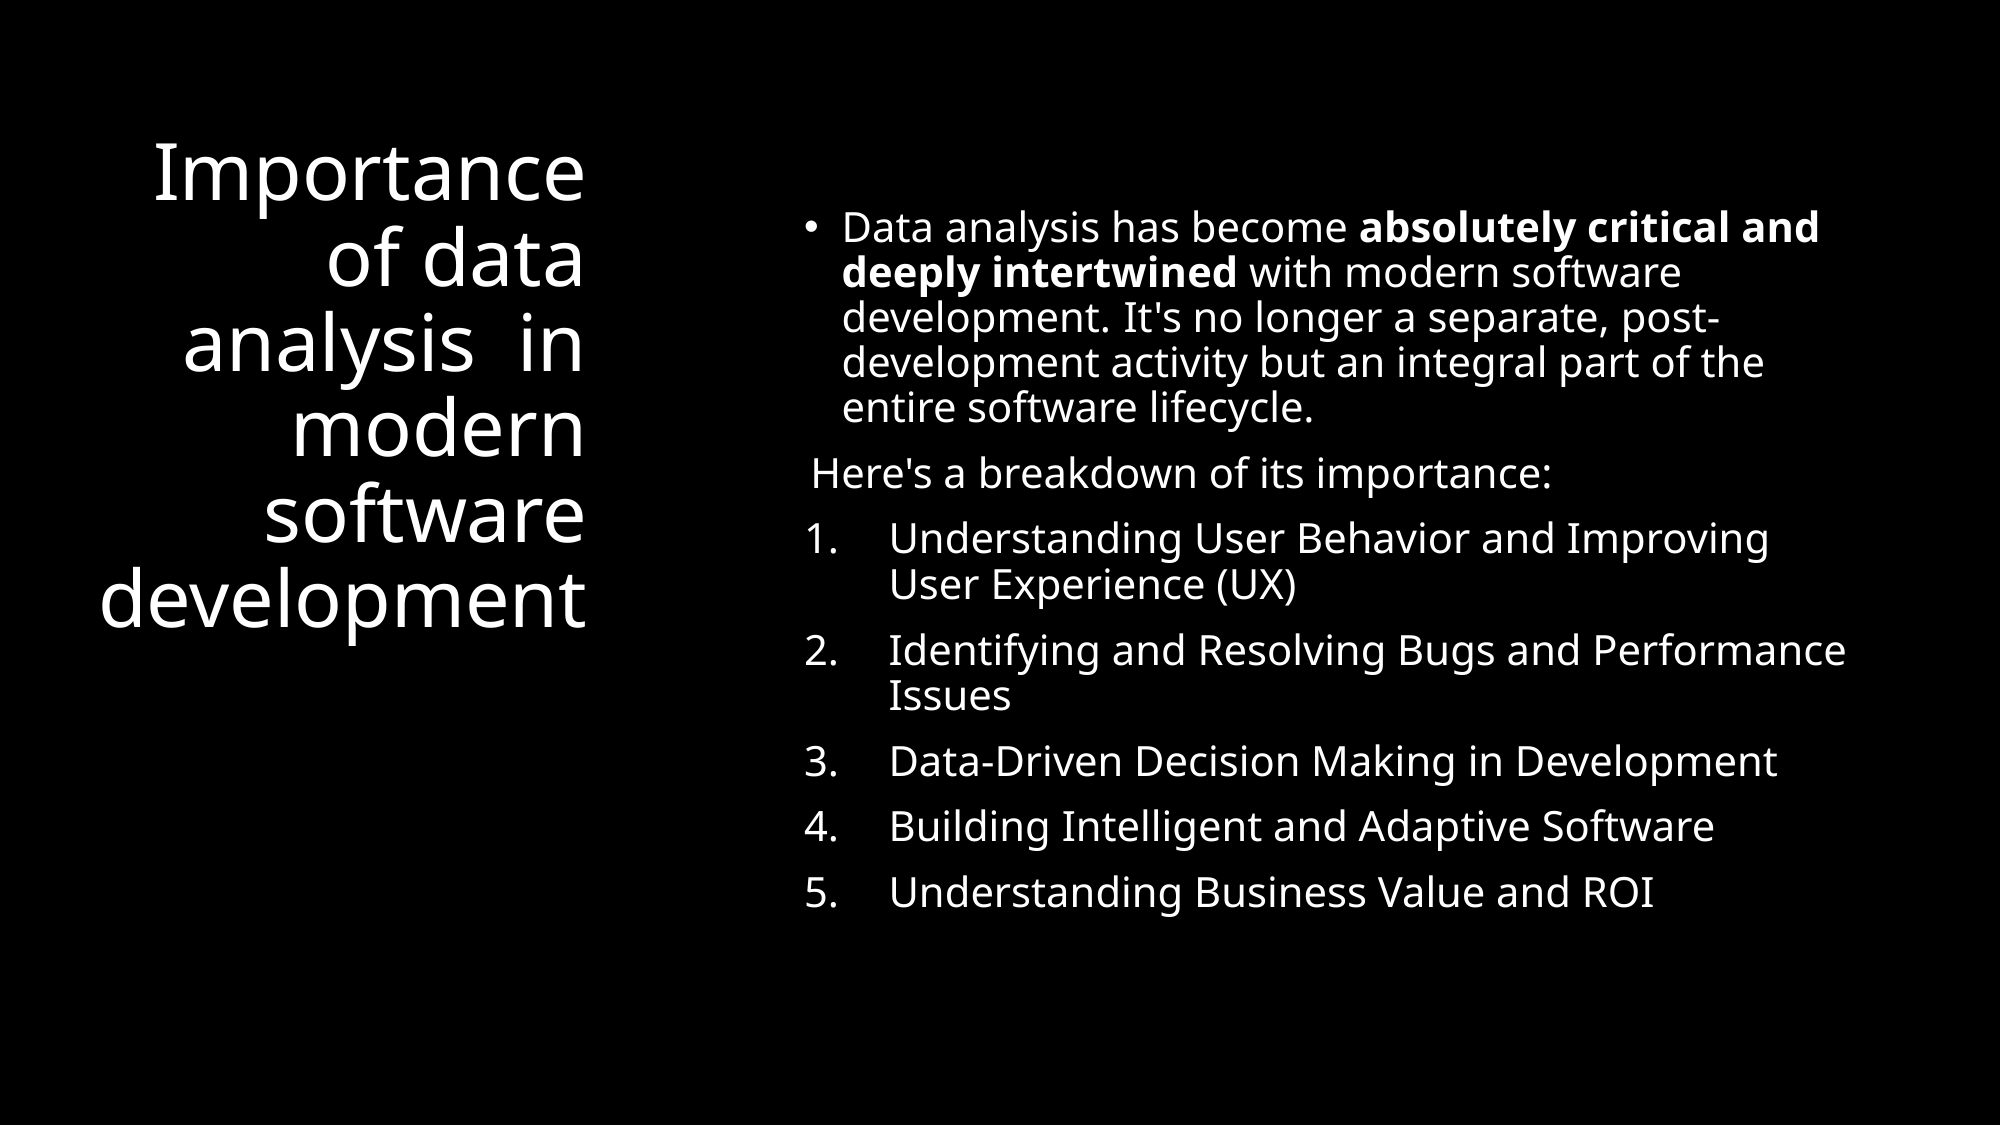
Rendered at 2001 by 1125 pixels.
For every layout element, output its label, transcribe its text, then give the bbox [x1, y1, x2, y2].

list Data analysis has become absolutely critical and deeply intertwined with modern software development. It's no longer a separate, post-development activity but an integral part of the entire software lifecycle. Here's a breakdown of its importance: Understanding User Behavior and Improving User Experience (UX) Identifying and Resolving Bugs and Performance Issues Data-Driven Decision Making in Development Building Intelligent and Adaptive Software Understanding Business Value and ROI [789, 106, 1865, 1017]
title Importance of data analysis in modern software development [76, 96, 602, 652]
